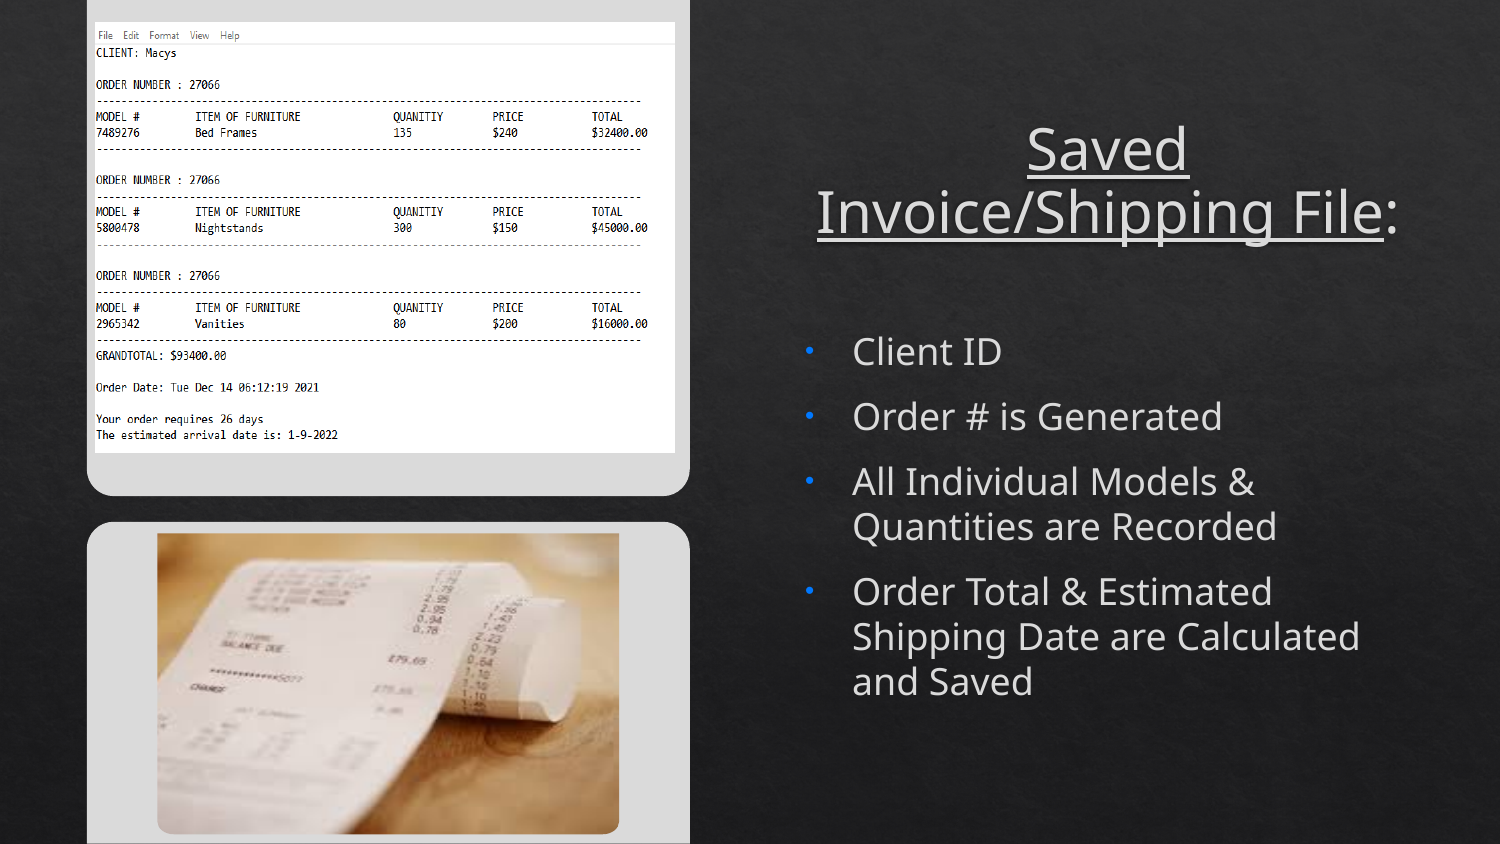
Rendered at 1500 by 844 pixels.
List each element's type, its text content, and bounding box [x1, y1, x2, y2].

picture [157, 533, 620, 835]
title Saved Invoice/Shipping File: [796, 87, 1420, 280]
text_box Client ID Order # is Generated All Individual Models & Quantities are Recorded Order Total & Estimated Shipping Date are Calculated and Saved [790, 320, 1414, 720]
text_box [85, 0, 692, 498]
text_box [0, 0, 1500, 844]
text_box [85, 520, 692, 844]
picture [94, 22, 675, 453]
